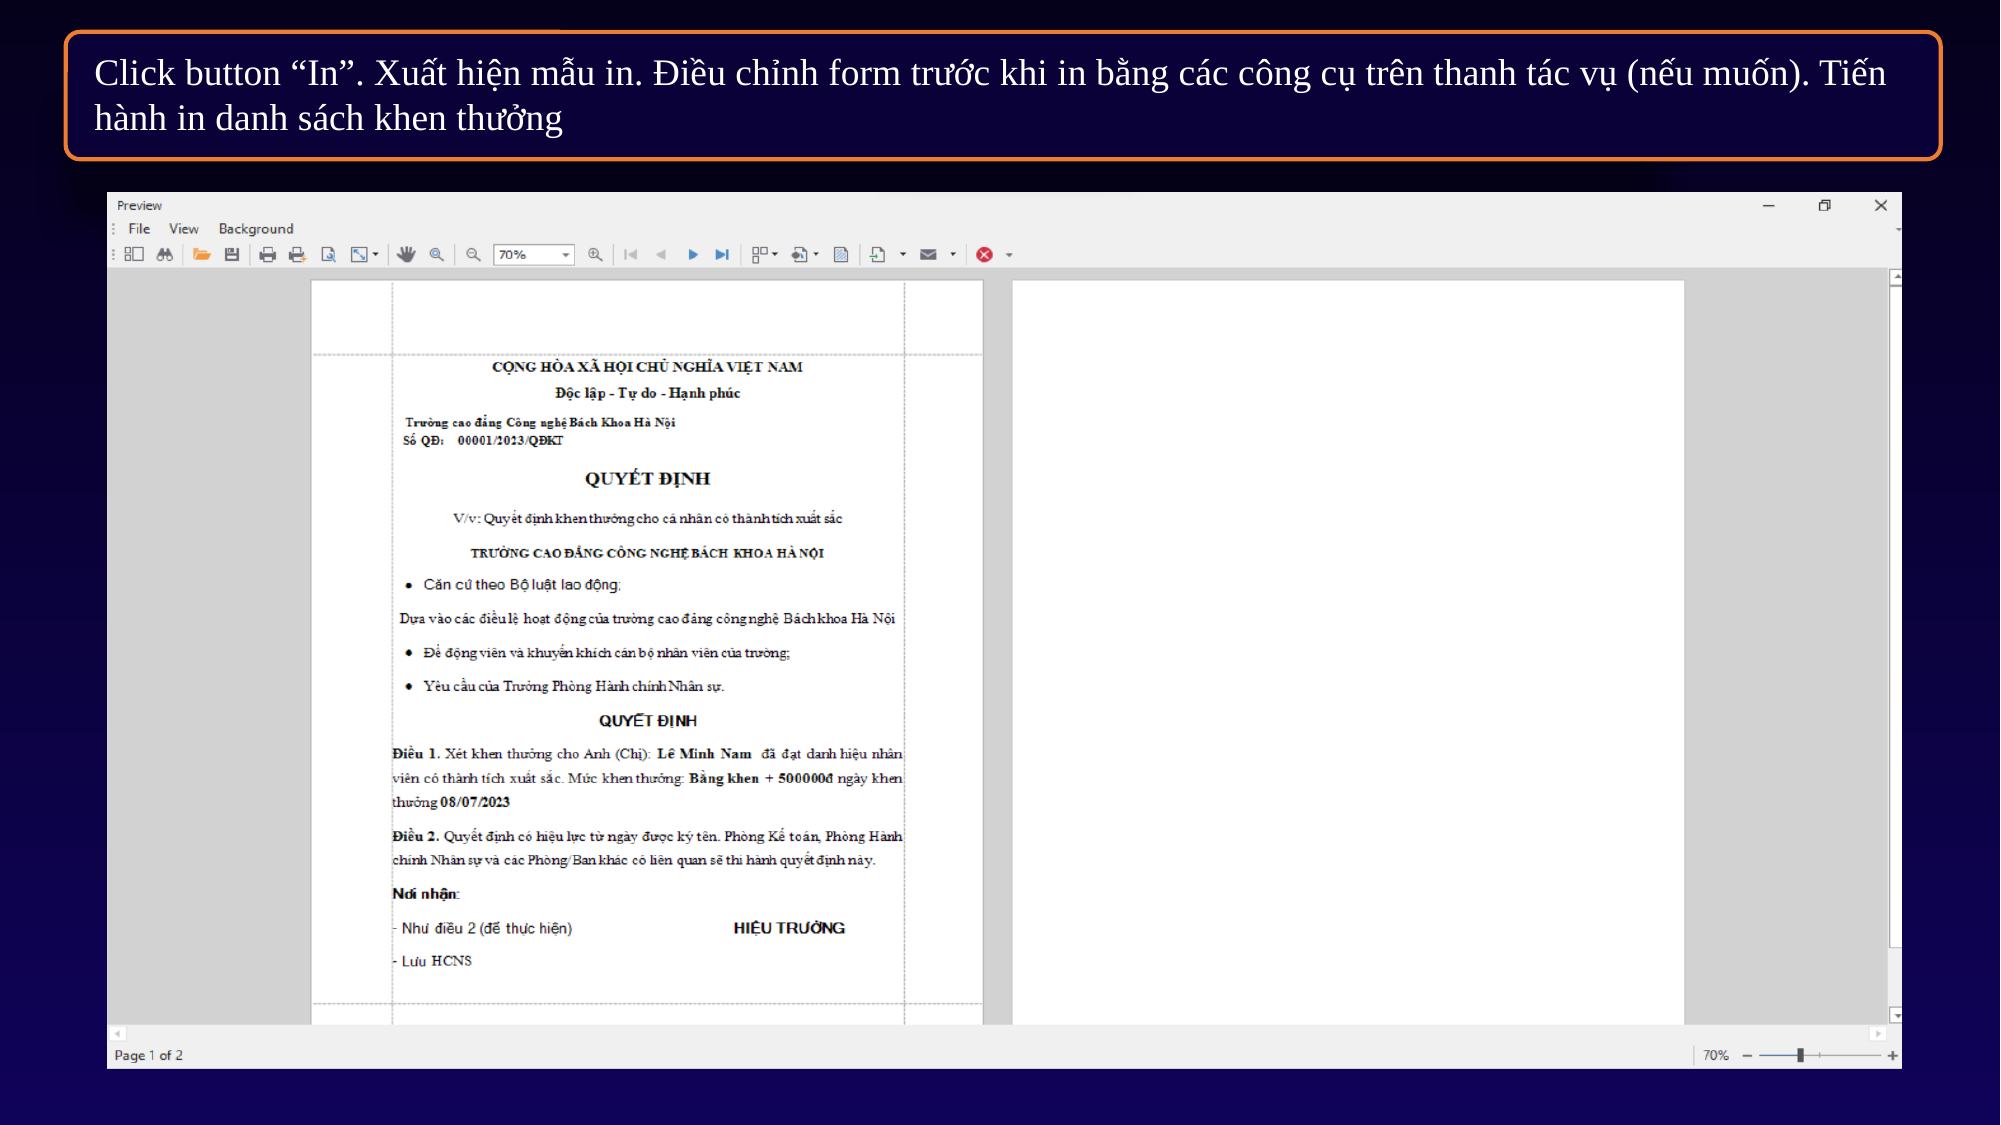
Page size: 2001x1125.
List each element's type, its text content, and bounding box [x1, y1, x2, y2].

text_box [64, 30, 1942, 161]
picture [107, 192, 1902, 1069]
text_box Click button “In”. Xuất hiện mẫu in. Điều chỉnh form trước khi in bằng các công cụ trên thanh tác vụ (nếu muốn). Tiến hành in danh sách khen thưởng [79, 41, 1920, 146]
